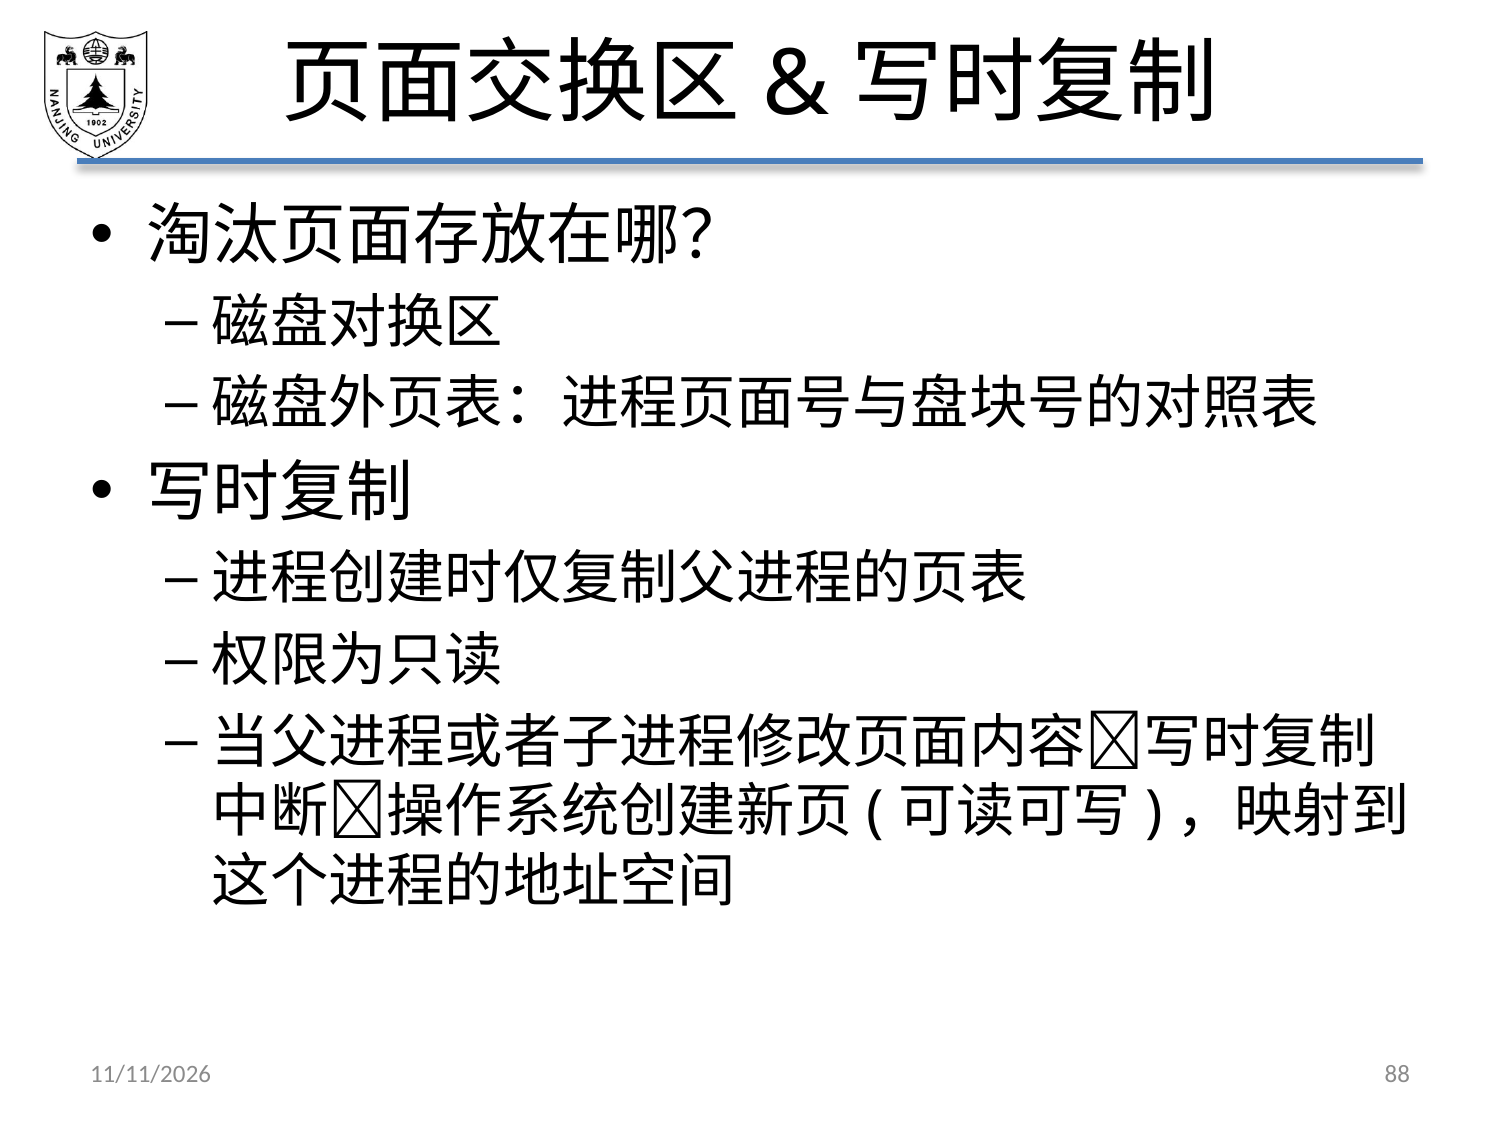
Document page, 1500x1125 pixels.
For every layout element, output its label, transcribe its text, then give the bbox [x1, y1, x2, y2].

title 页面交换区&写时复制 [75, 0, 1425, 161]
picture [41, 30, 75, 161]
slide_number 88 [1074, 1042, 1425, 1103]
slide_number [75, 1042, 425, 1103]
list 淘汰页面存放在哪？ 磁盘对换区 磁盘外页表：进程页面号与盘块号的对照表 写时复制 进程创建时仅复制父进程的页表 权限为只读 当父进程或者子进程修改页面内容写时复制中断操作系统创建新页(可读可写)，映射到这个进程的地址空间 [75, 184, 1425, 1005]
